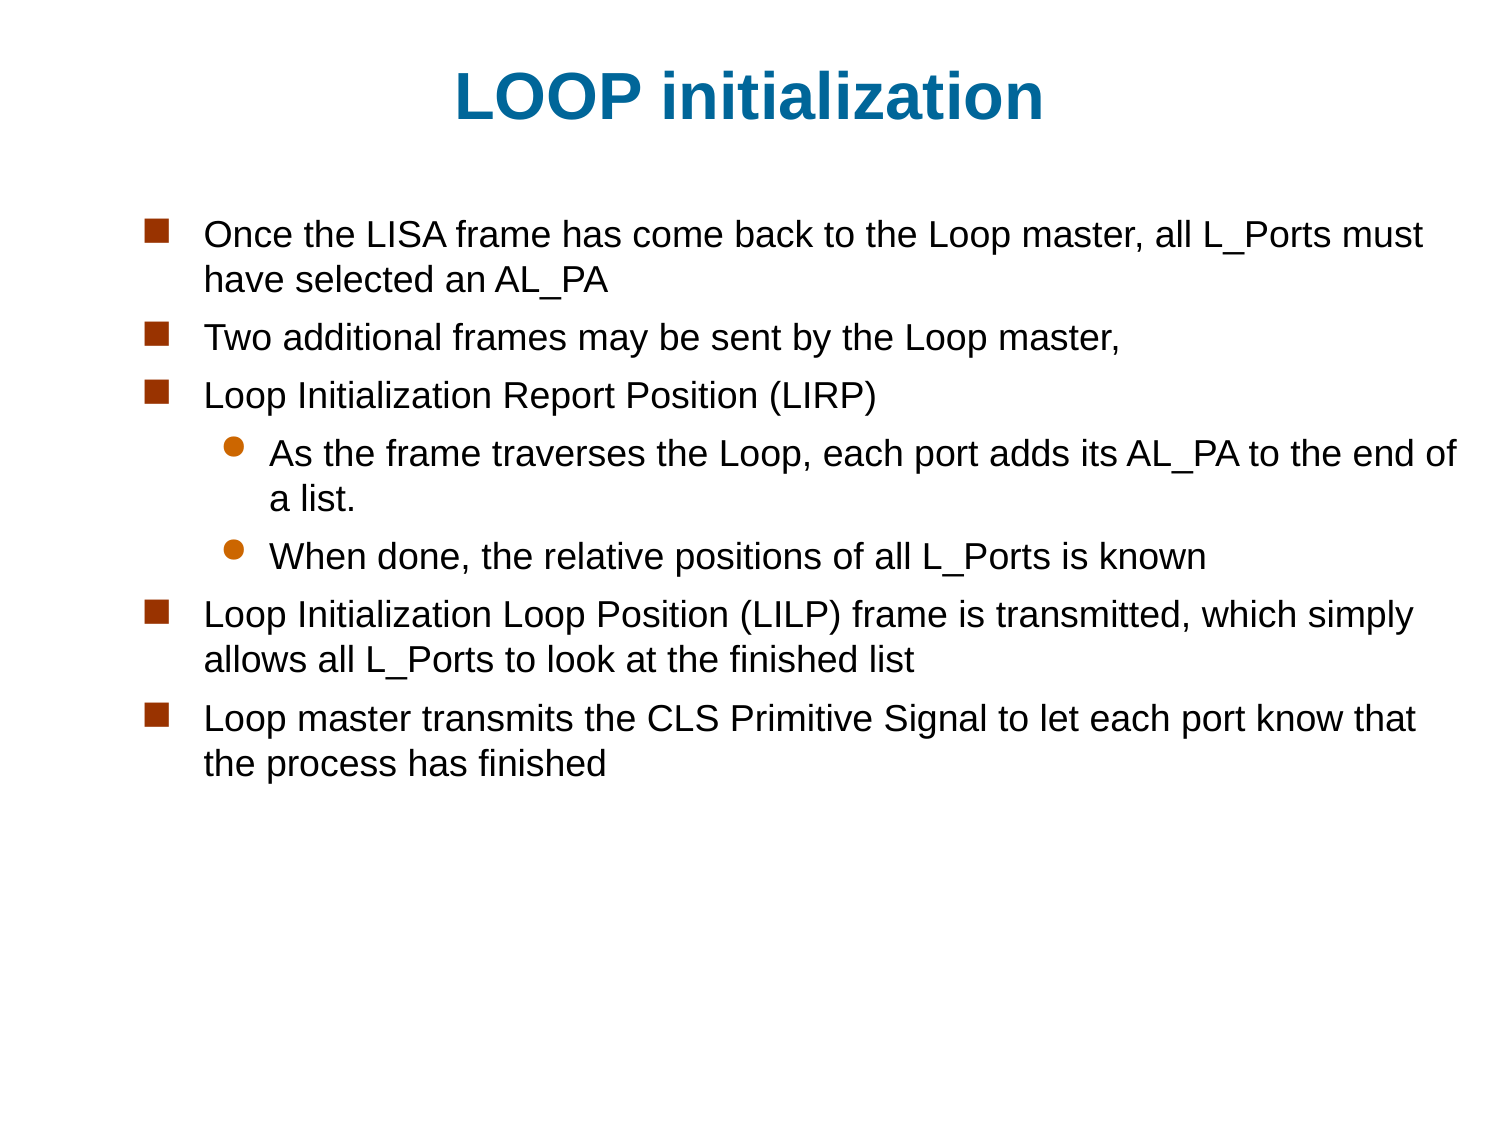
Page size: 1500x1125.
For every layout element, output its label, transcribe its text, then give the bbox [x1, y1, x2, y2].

list Once the LISA frame has come back to the Loop master, all L_Ports must have selected an AL_PA Two additional frames may be sent by the Loop master, Loop Initialization Report Position (LIRP) As the frame traverses the Loop, each port adds its AL_PA to the end of a list. When done, the relative positions of all L_Ports is known Loop Initialization Loop Position (LILP) frame is transmitted, which simply allows all L_Ports to look at the finished list Loop master transmits the CLS Primitive Signal to let each port know that the process has finished [132, 202, 1483, 885]
title LOOP initialization [74, 45, 1426, 141]
